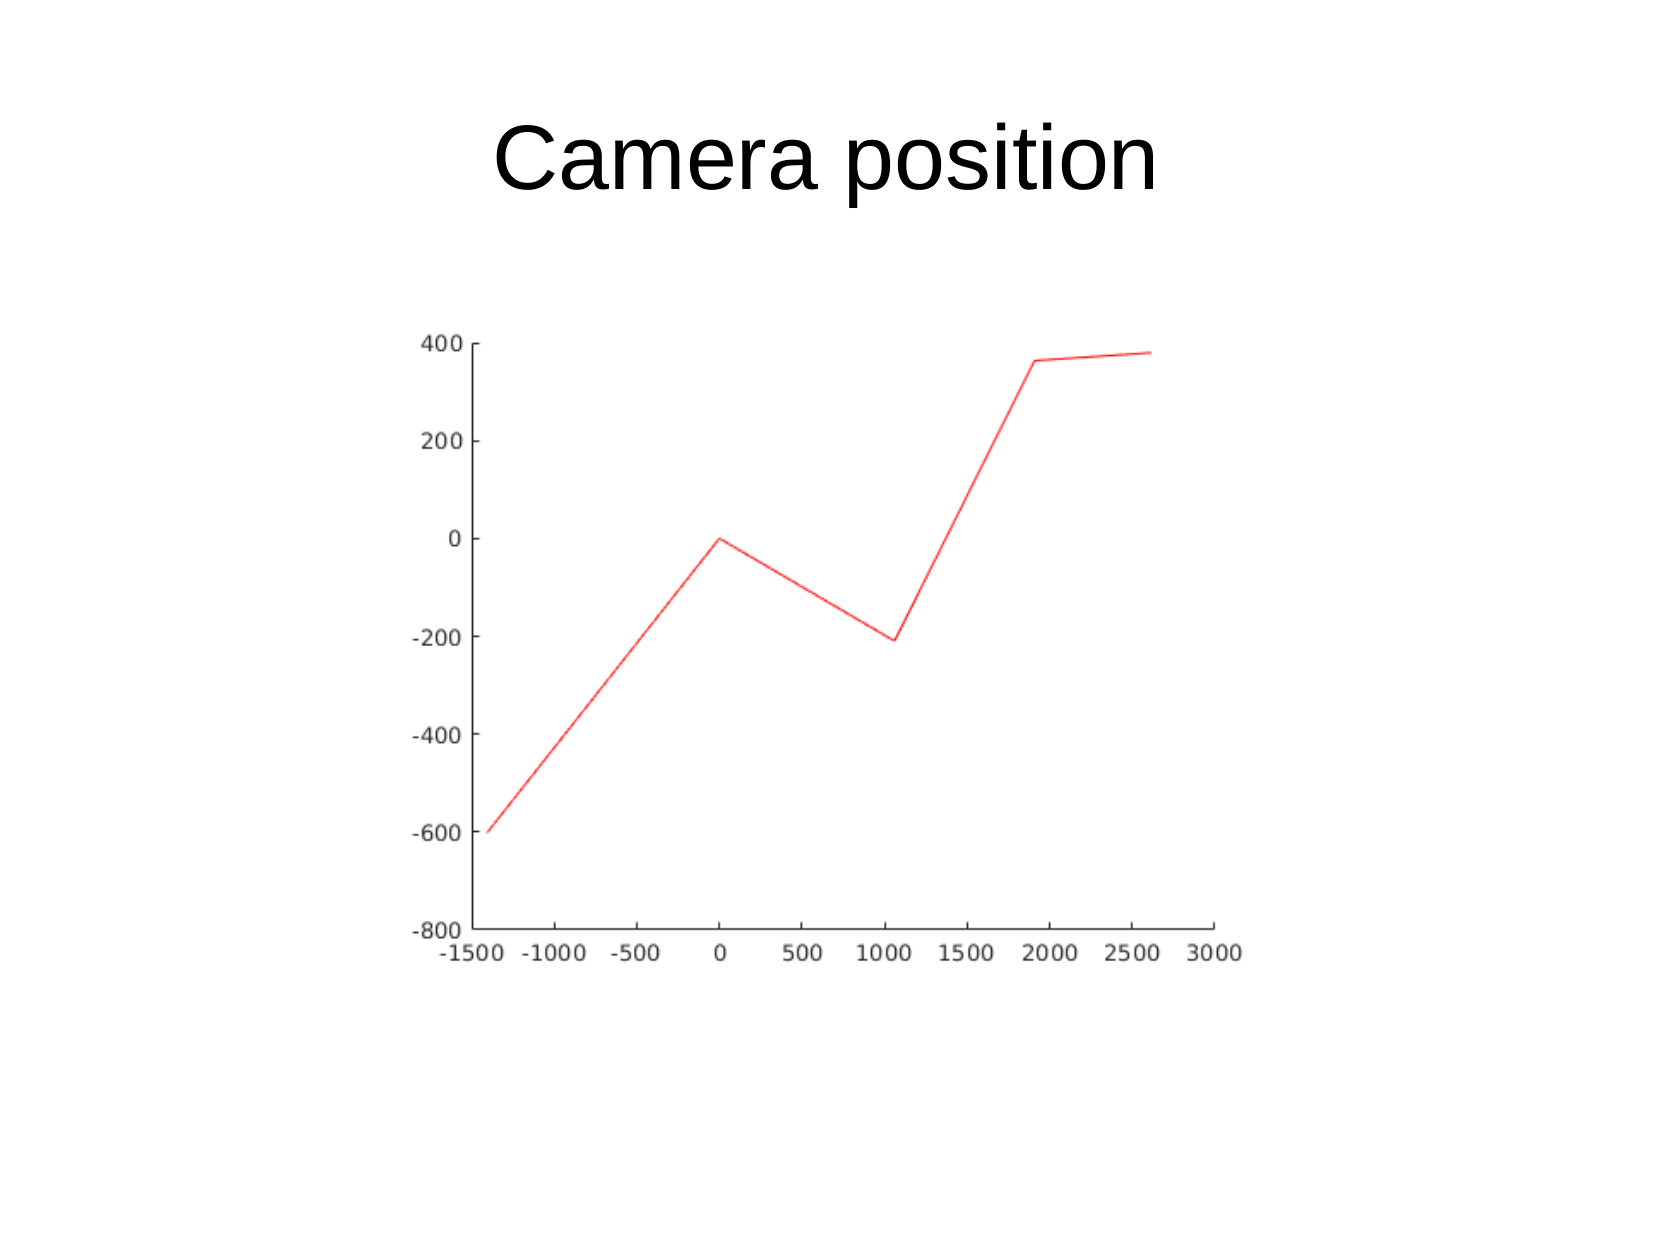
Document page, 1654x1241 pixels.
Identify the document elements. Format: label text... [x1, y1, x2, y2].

text_box Camera position [82, 49, 1571, 257]
picture [346, 289, 1306, 1010]
